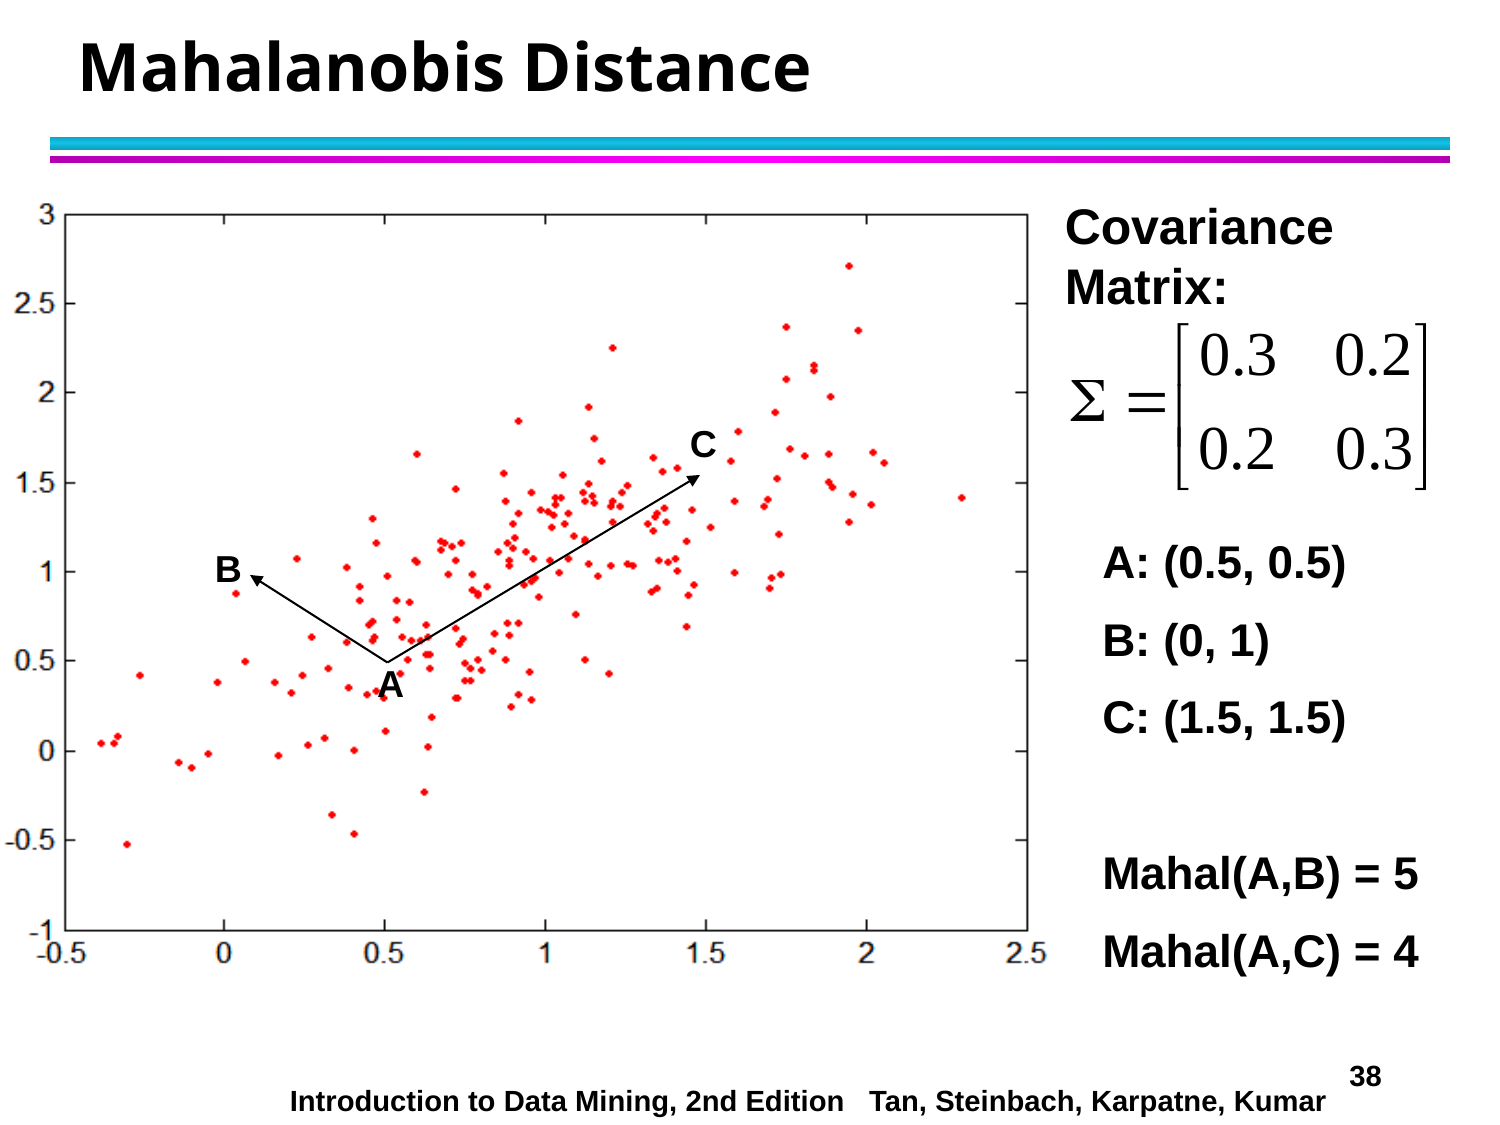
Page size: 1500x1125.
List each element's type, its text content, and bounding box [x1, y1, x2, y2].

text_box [0, 187, 1063, 985]
title Mahalanobis Distance [62, 24, 1421, 113]
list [1066, 312, 1449, 501]
text_box Covariance Matrix: [1063, 187, 1500, 323]
text_box A: (0.5, 0.5) B: (0, 1) C: (1.5, 1.5) Mahal(A,B) = 5 Mahal(A,C) = 4 [1087, 524, 1463, 985]
